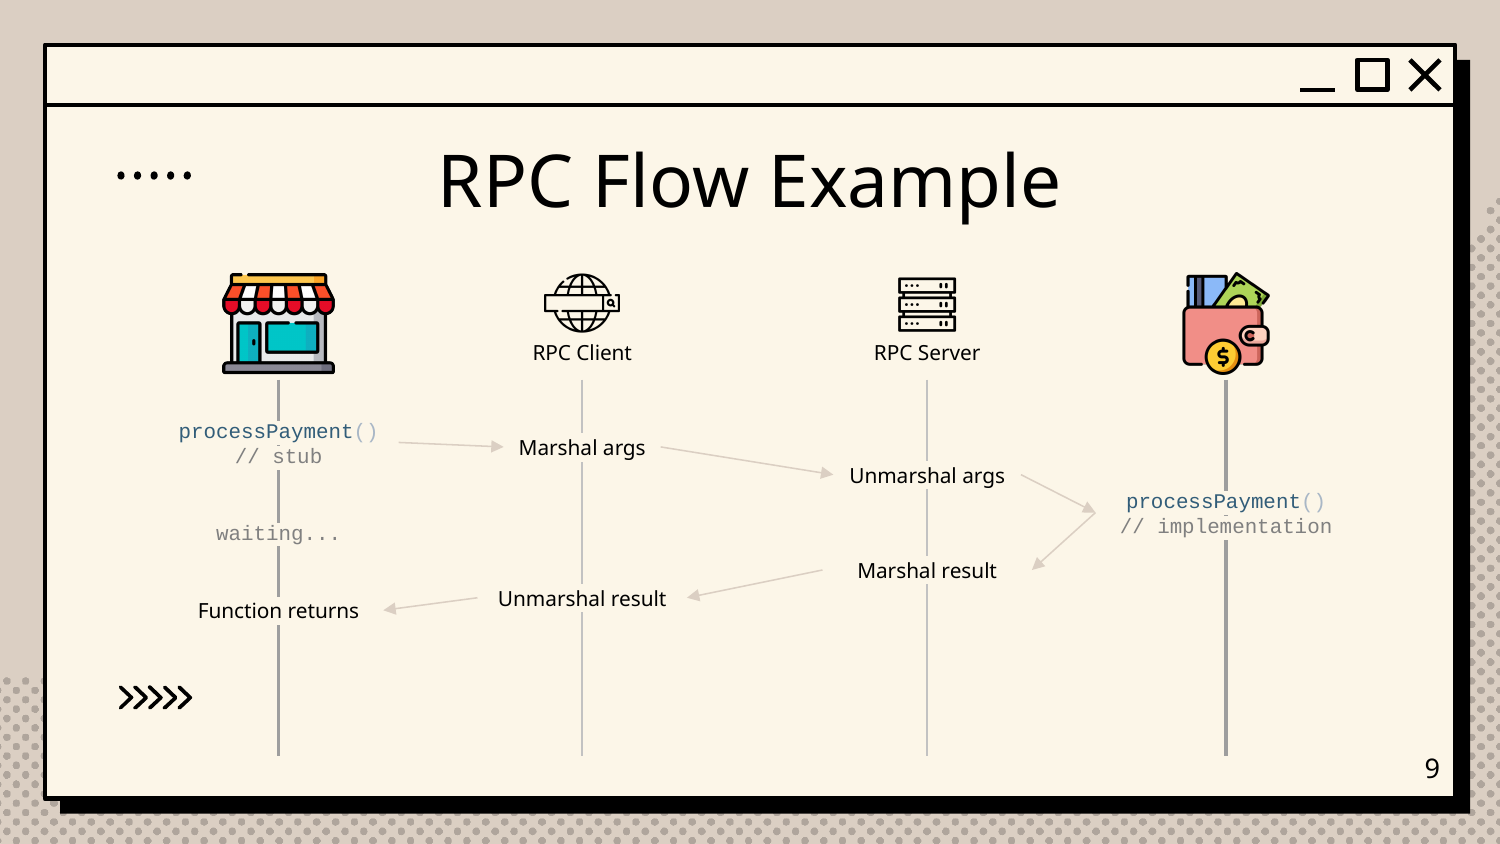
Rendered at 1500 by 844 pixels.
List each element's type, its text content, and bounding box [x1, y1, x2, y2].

text_box [177, 685, 193, 710]
picture [222, 267, 335, 380]
text_box Function returns [284, 585, 384, 636]
picture [1174, 272, 1278, 376]
text_box Marshal result [822, 544, 922, 596]
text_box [686, 572, 823, 601]
text_box processPayment() // implementation [1231, 472, 1357, 553]
text_box processPayment() // stub [284, 402, 399, 483]
text_box [119, 685, 134, 710]
text_box [183, 171, 191, 180]
slide_number ‹#› [1365, 736, 1455, 801]
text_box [1020, 477, 1096, 514]
title RPC Flow Example [117, 120, 1383, 233]
text_box [133, 685, 148, 710]
text_box waiting... [158, 506, 274, 557]
text_box Marshal result [932, 544, 1032, 596]
text_box Marshal args [587, 421, 661, 472]
text_box Unmarshal result [477, 572, 577, 623]
text_box processPayment() // stub [158, 402, 274, 483]
text_box [167, 171, 175, 180]
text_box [1031, 512, 1096, 573]
text_box Function returns [173, 585, 274, 636]
text_box waiting... [284, 506, 399, 557]
text_box processPayment() // implementation [1095, 472, 1221, 553]
text_box [147, 685, 163, 710]
text_box [117, 171, 125, 180]
text_box Unmarshal args [932, 449, 1021, 500]
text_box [488, 265, 677, 383]
text_box [133, 171, 142, 180]
text_box Unmarshal args [833, 449, 922, 500]
text_box [150, 171, 158, 180]
text_box Unmarshal result [587, 572, 687, 623]
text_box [398, 442, 504, 450]
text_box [383, 600, 478, 614]
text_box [660, 449, 834, 478]
text_box Marshal args [503, 421, 577, 472]
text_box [833, 272, 1022, 383]
text_box [162, 685, 177, 710]
